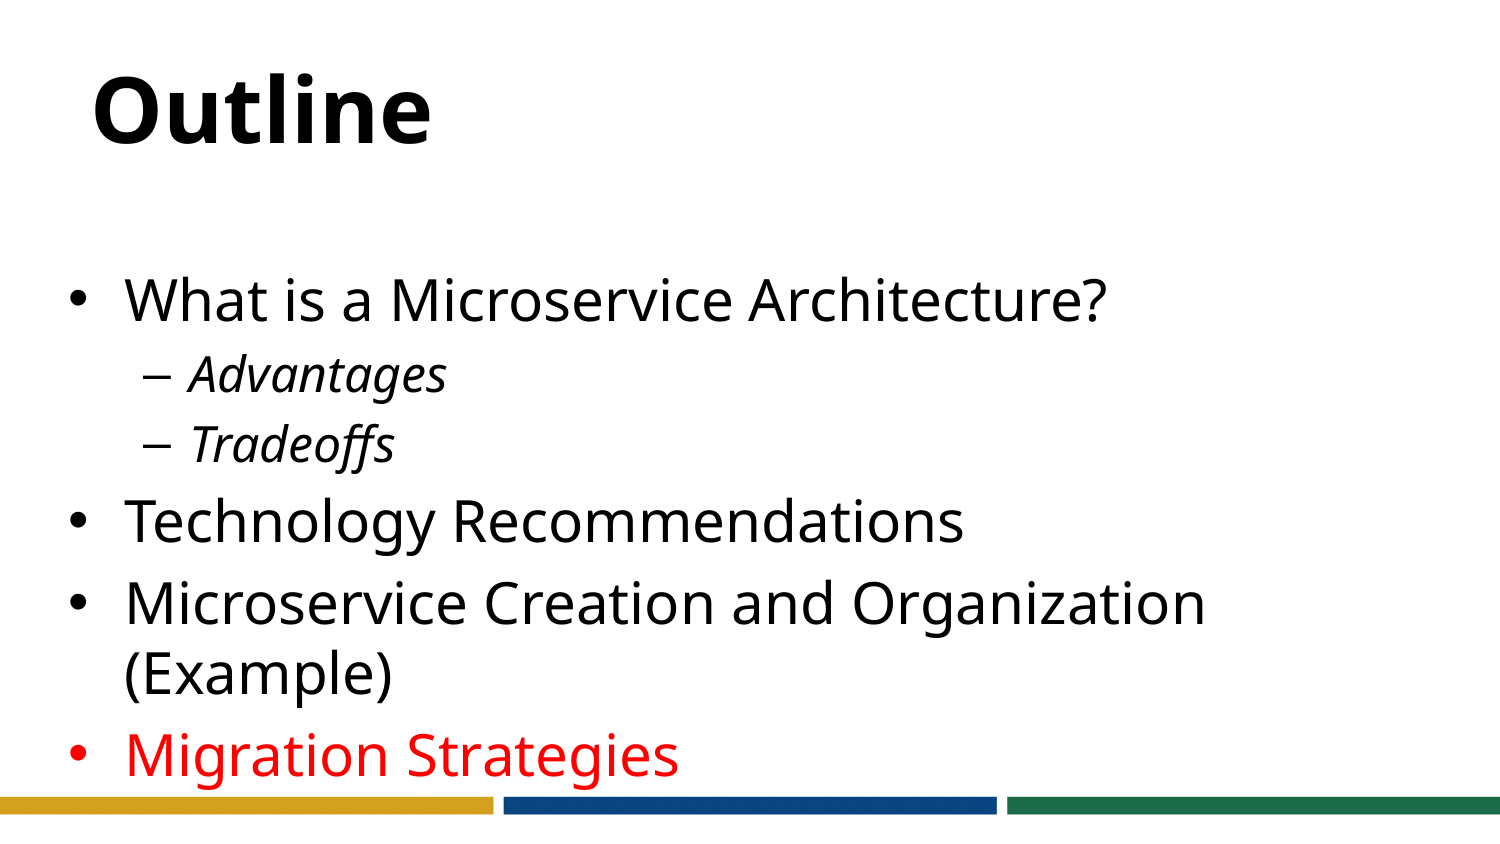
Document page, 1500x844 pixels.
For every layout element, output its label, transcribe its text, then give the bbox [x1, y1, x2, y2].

picture [0, 785, 1500, 822]
list What is a Microservice Architecture? Advantages Tradeoffs Technology Recommendations Microservice Creation and Organization (Example) Migration Strategies [53, 255, 1468, 776]
title Outline [76, 44, 1427, 186]
